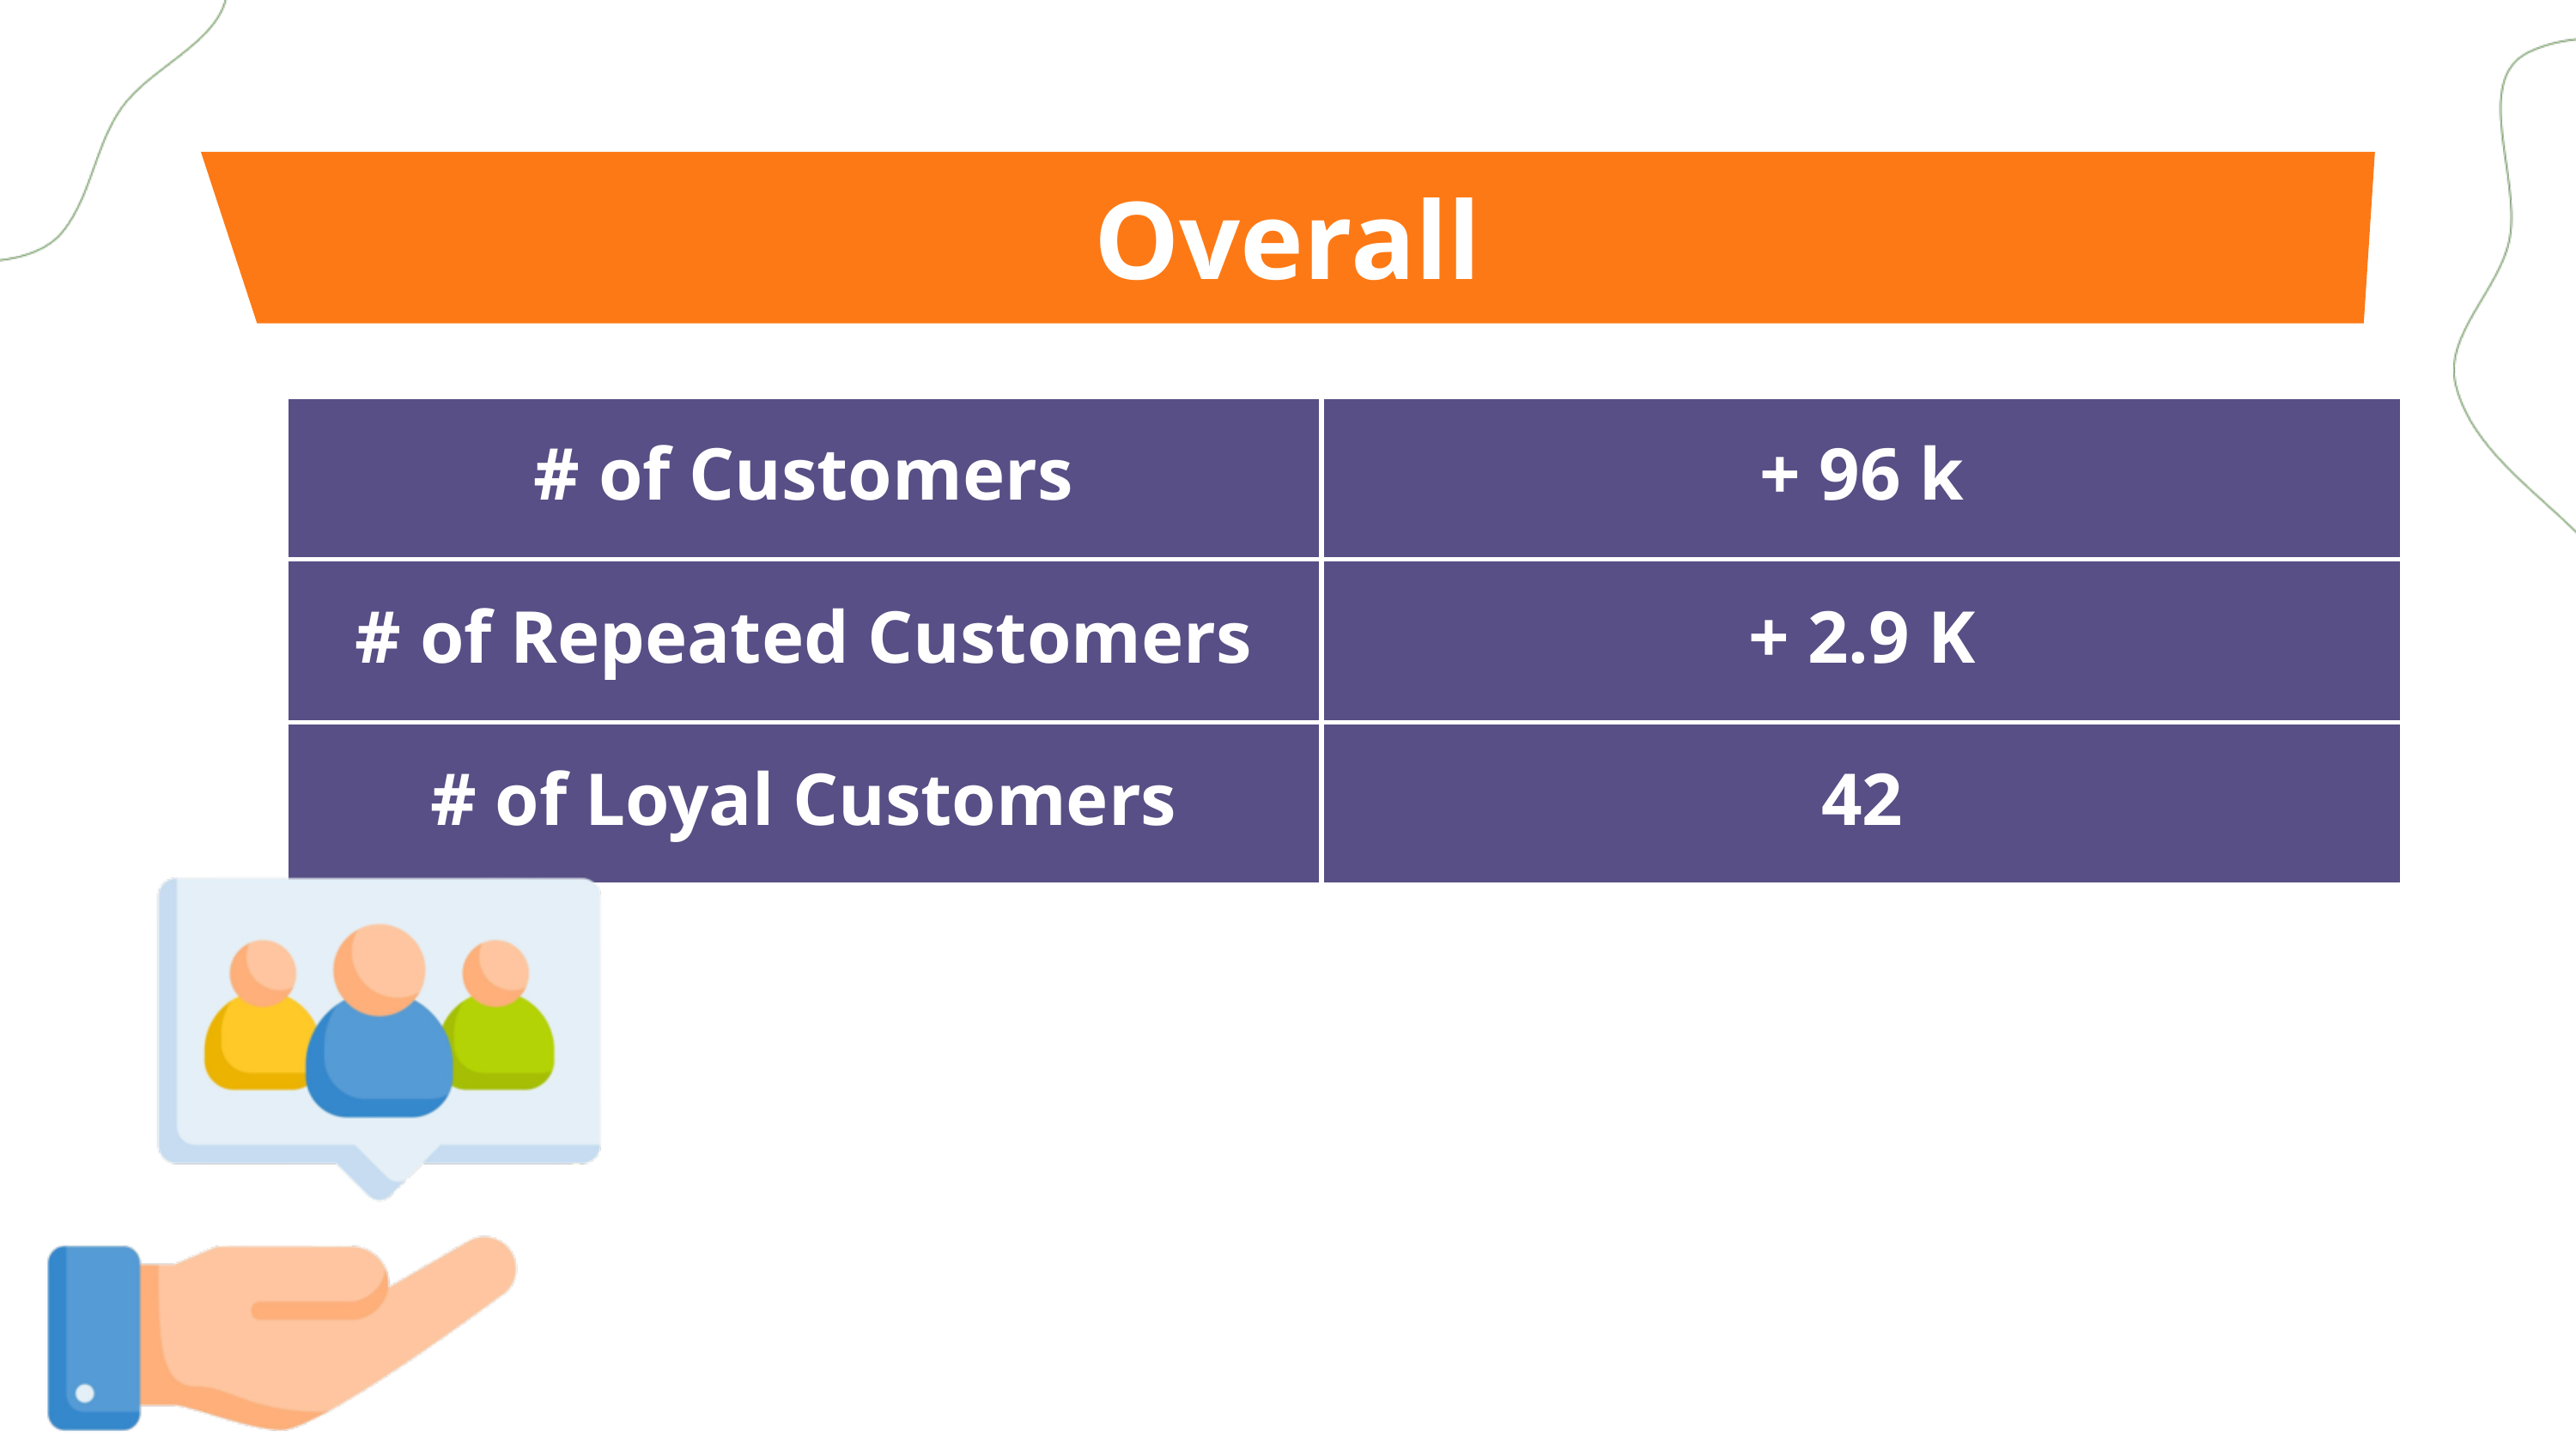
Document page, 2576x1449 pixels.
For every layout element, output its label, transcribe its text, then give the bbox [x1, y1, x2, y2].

table_cell + 2.9 K [1324, 561, 2400, 720]
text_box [200, 151, 2376, 325]
table_cell 42 [1324, 724, 2400, 882]
text_box [30, 860, 619, 1449]
table_cell # of Loyal Customers [289, 724, 1319, 882]
table_header + 96 k [1324, 399, 2400, 557]
table_header # of Customers [289, 399, 1319, 557]
text_box [0, 0, 230, 264]
table_cell # of Repeated Customers [289, 561, 1319, 720]
text_box [2452, 37, 2576, 756]
